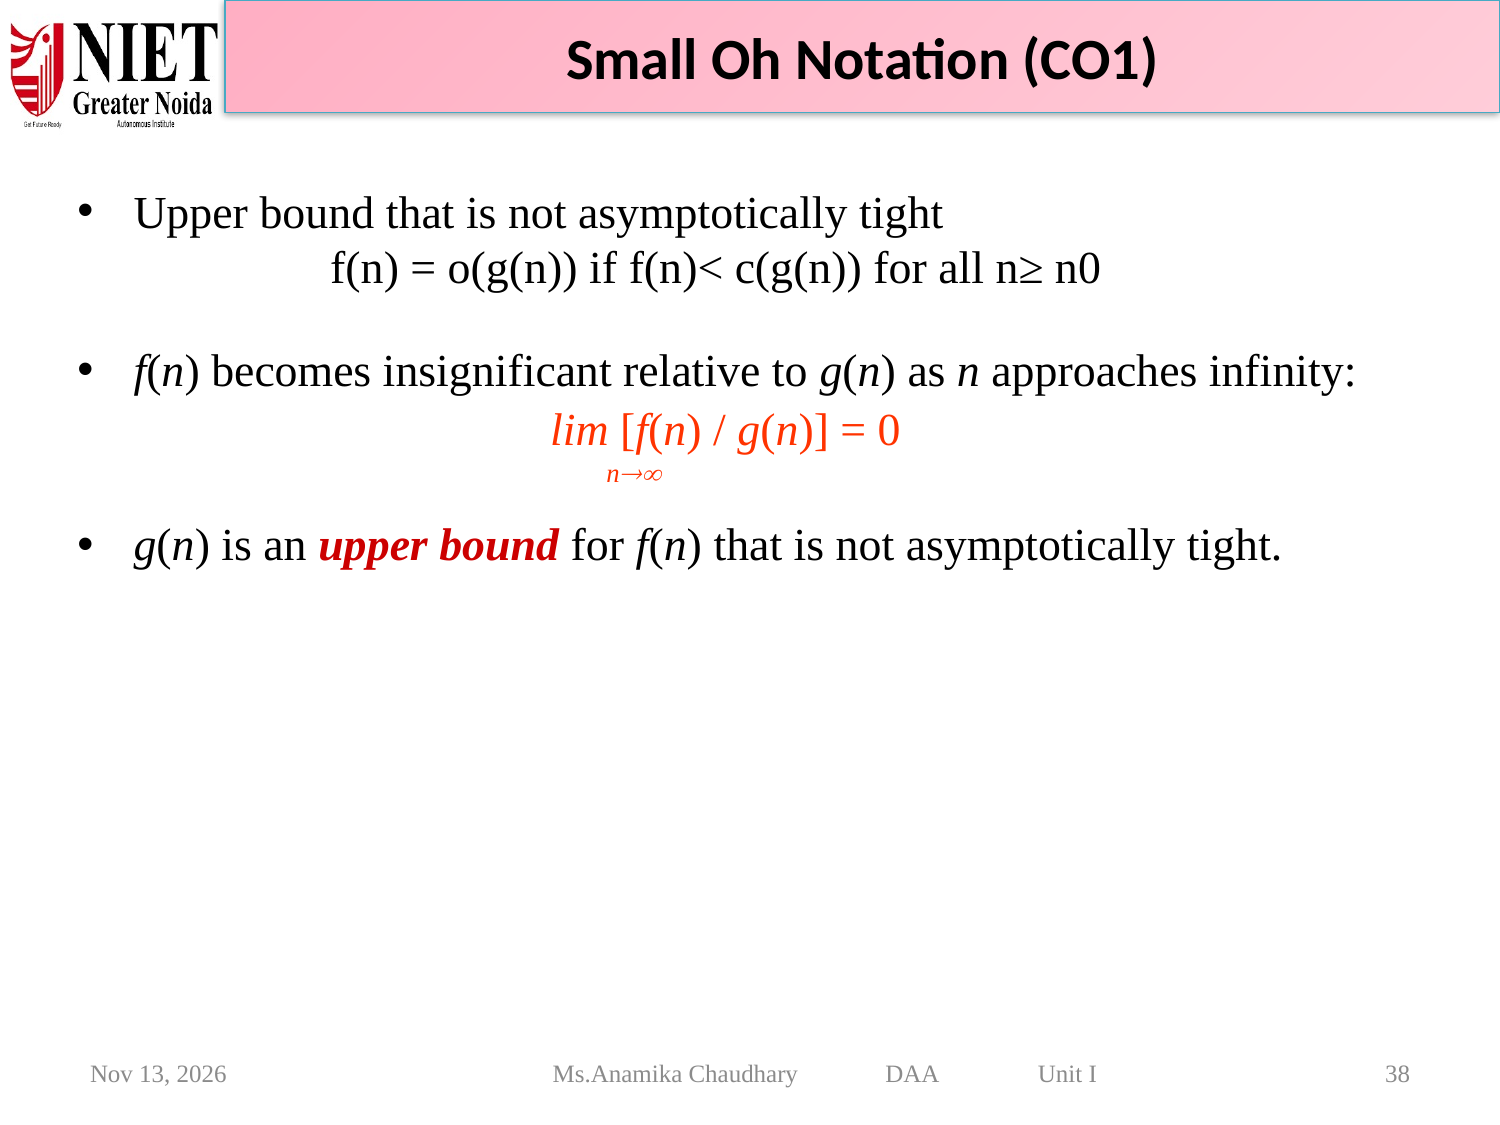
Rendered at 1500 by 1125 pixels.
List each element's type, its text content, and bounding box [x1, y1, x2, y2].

text_box Upper bound that is not asymptotically tight f(n) = o(g(n)) if f(n)< c(g(n)) for all n≥ n0 f(n) becomes insignificant relative to g(n) as n approaches infinity: lim [f(n) / g(n)] = 0 n g(n) is an upper bound for f(n) that is not asymptotically tight. [62, 174, 1388, 579]
footer Ms.Anamika Chaudhary DAA Unit I [412, 1042, 1074, 1103]
text_box Small Oh Notation (CO1) [238, 0, 1500, 113]
slide_number 38 [1074, 1042, 1425, 1103]
picture [0, 0, 238, 153]
slide_number 29-Jul-24 [75, 1042, 412, 1103]
